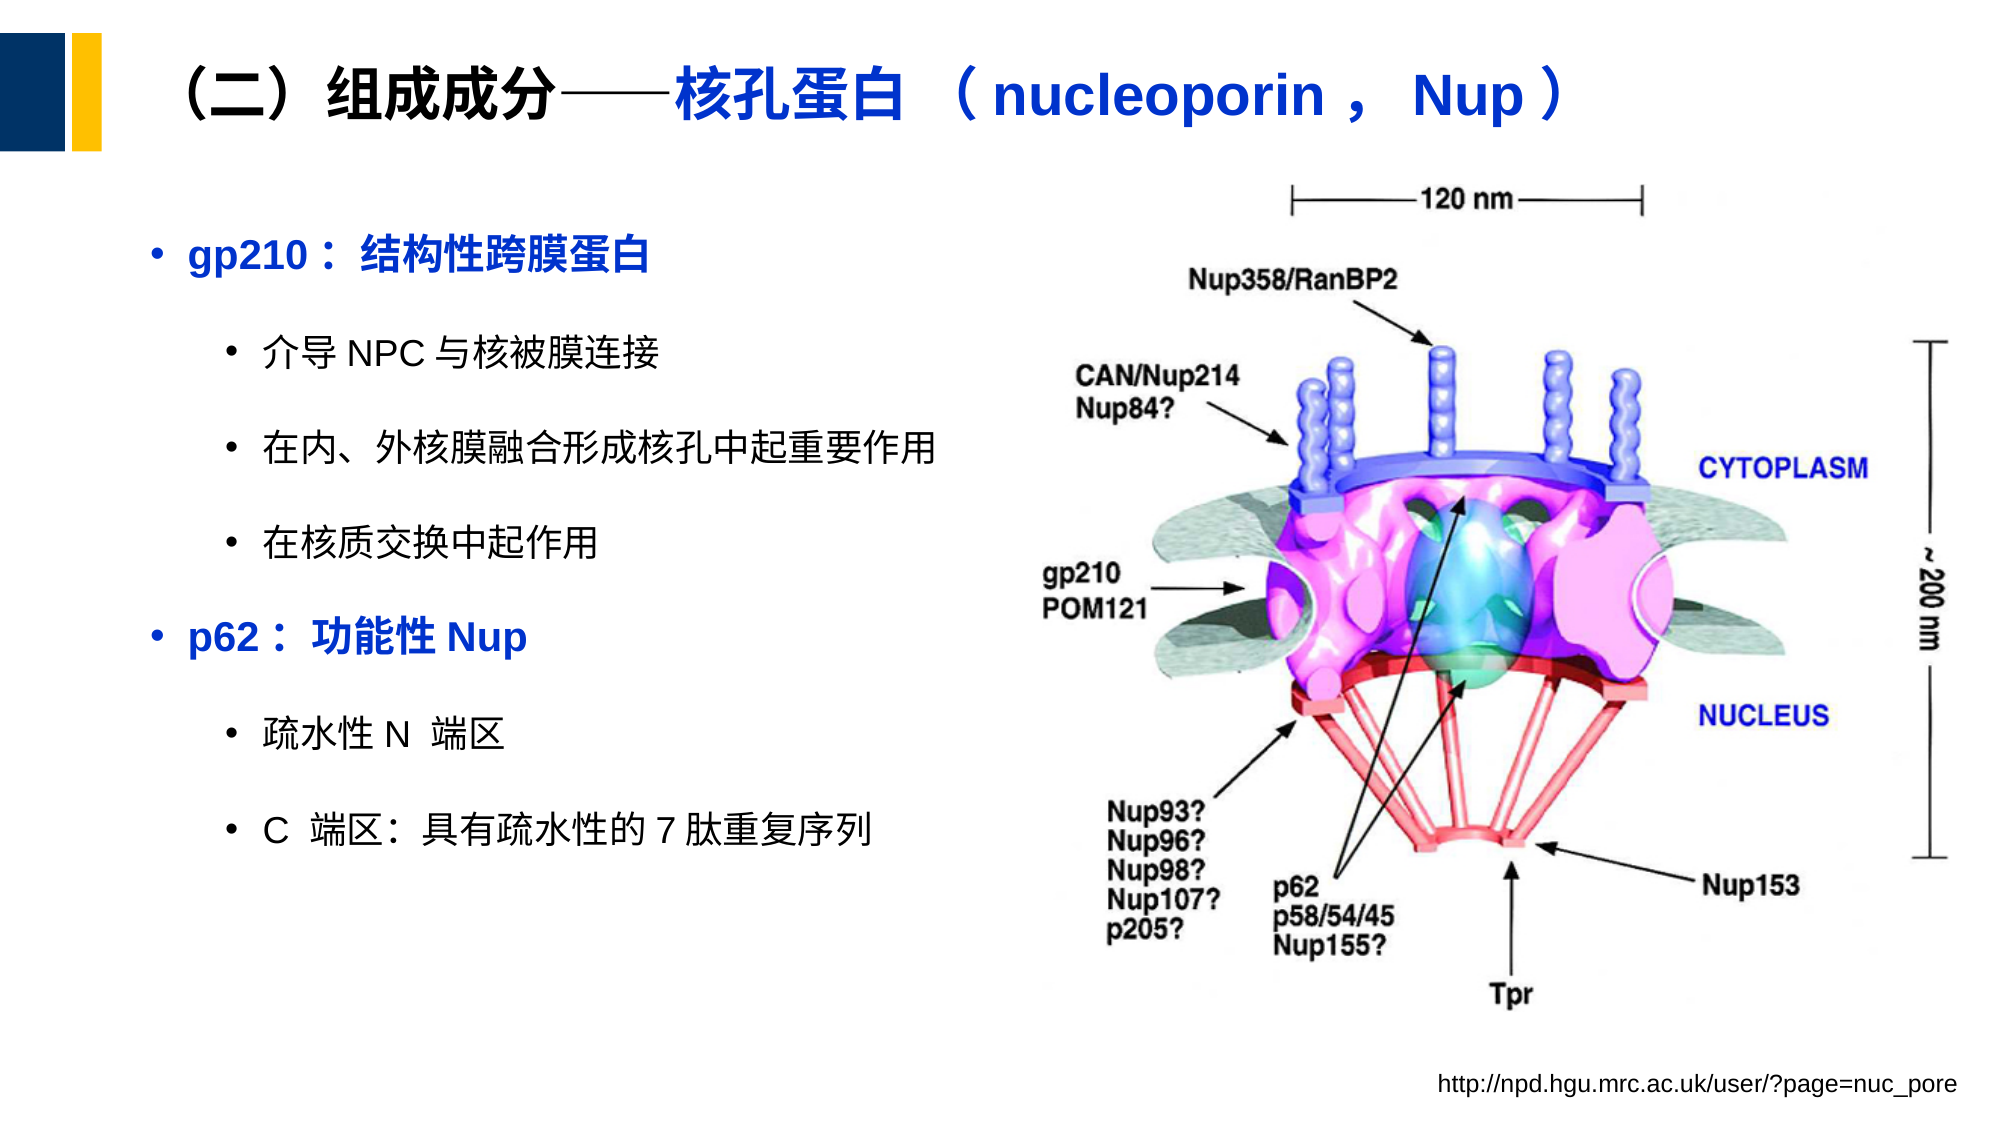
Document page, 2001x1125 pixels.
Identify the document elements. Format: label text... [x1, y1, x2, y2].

title （二）组成成分——核孔蛋白 （nucleoporin，Nup） [135, 33, 1950, 152]
text_box http://npd.hgu.mrc.ac.uk/user/?page=nuc_pore [1422, 1060, 2000, 1105]
picture [1042, 184, 1950, 1012]
list gp210：结构性跨膜蛋白 介导NPC与核被膜连接 在内、外核膜融合形成核孔中起重要作用 在核质交换中起作用 p62：功能性Nup 疏水性N 端区 C 端区：具有疏水性的7肽重复序列 [135, 200, 1950, 1092]
